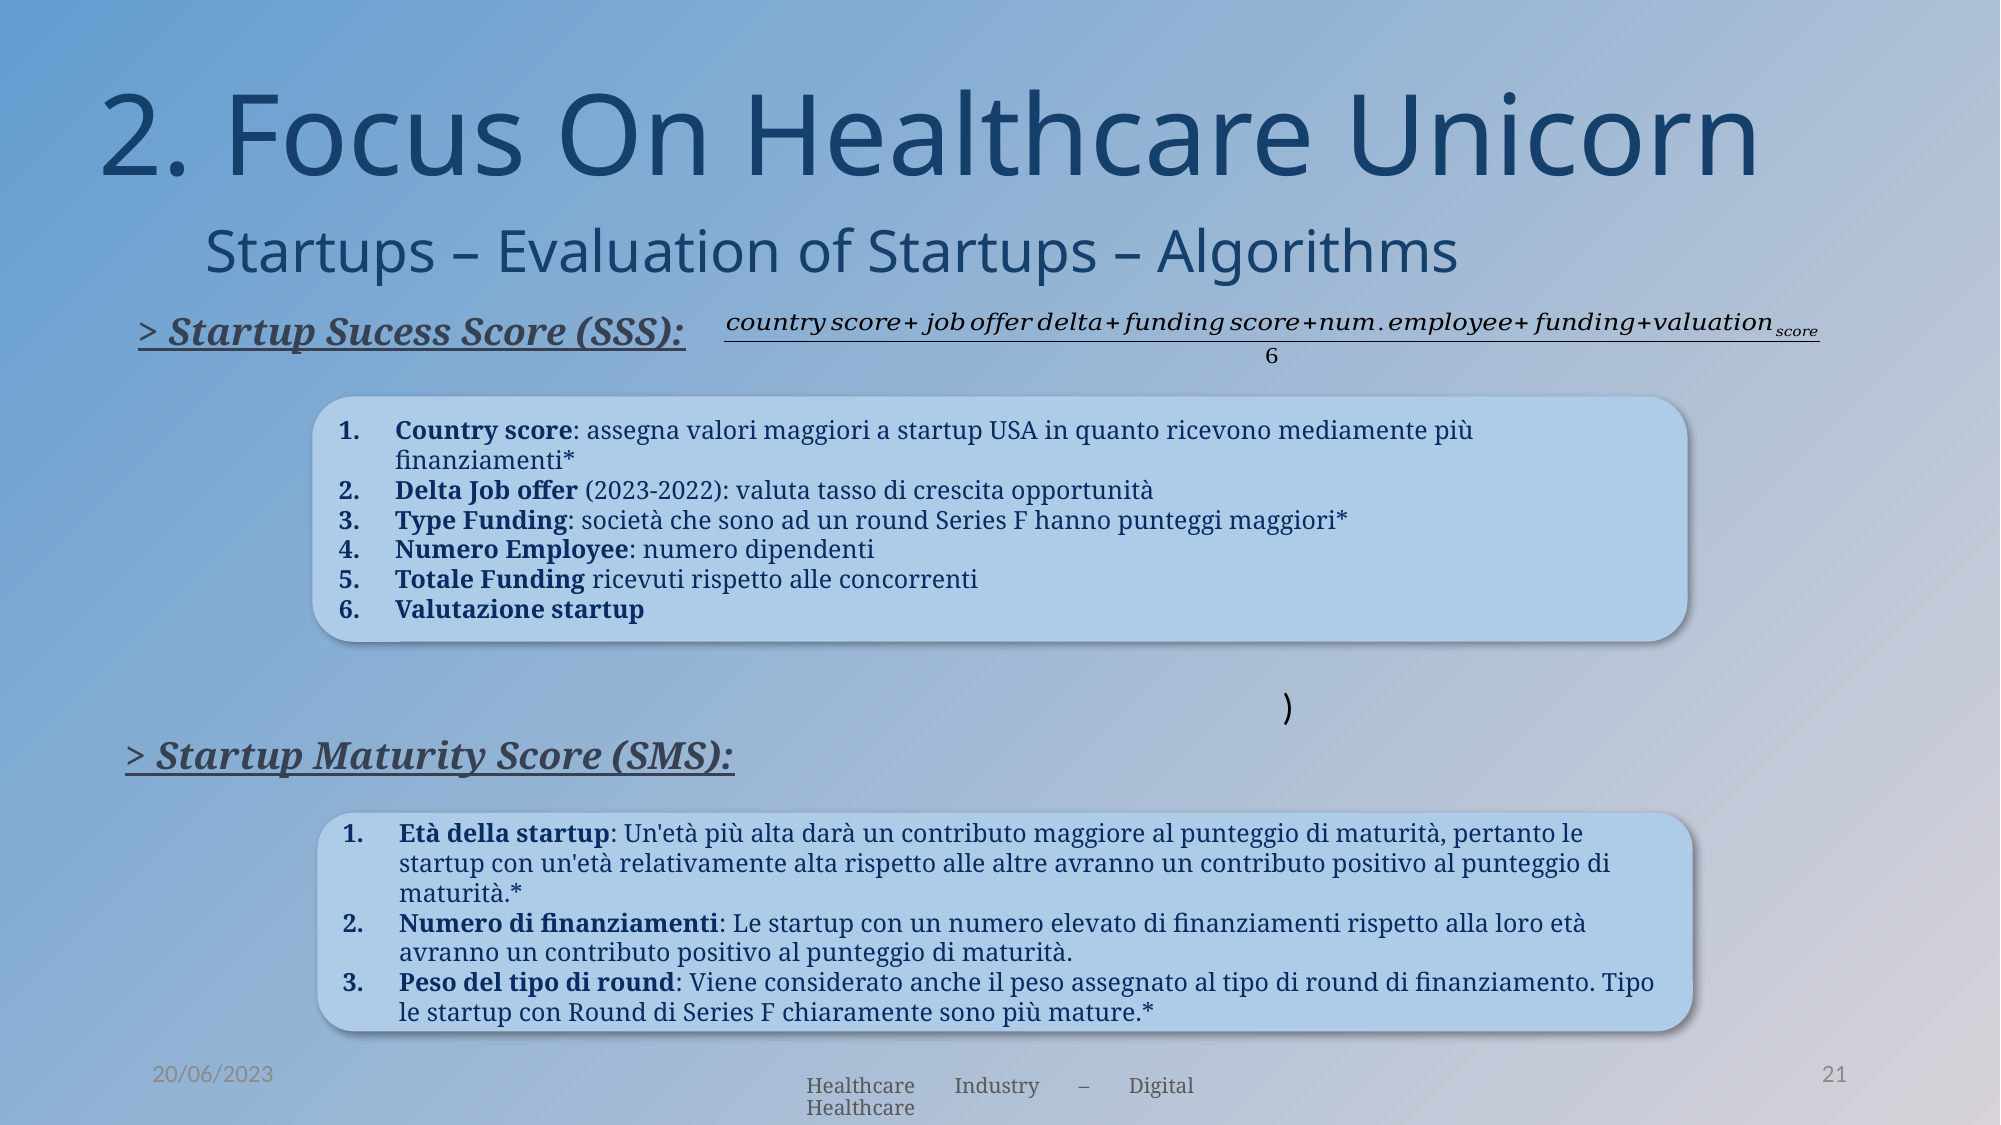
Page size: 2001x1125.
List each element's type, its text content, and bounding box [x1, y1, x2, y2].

text_box > Startup Maturity Score (SMS): [90, 724, 771, 785]
text_box Startups – Evaluation of Startups – Algorithms [191, 172, 1863, 292]
text_box Healthcare Industry – Digital Healthcare [791, 1067, 1209, 1102]
text_box Età della startup: Un'età più alta darà un contributo maggiore al punteggio di maturità, pertanto le startup con un'età relativamente alta rispetto alle altre avranno un contributo positivo al punteggio di maturità.* Numero di finanziamenti: Le startup con un numero elevato di finanziamenti rispetto alla loro età avranno un contributo positivo al punteggio di maturità. Peso del tipo di round: Viene considerato anche il peso assegnato al tipo di round di finanziamento. Tipo le startup con Round di Series F chiaramente sono più mature.* [316, 811, 1694, 1033]
slide_number 21 [1412, 1042, 1863, 1103]
text_box > Startup Sucess Score (SSS): [71, 300, 752, 360]
text_box Country score: assegna valori maggiori a startup USA in quanto ricevono mediamente più finanziamenti* Delta Job offer (2023-2022): valuta tasso di crescita opportunità Type Funding: società che sono ad un round Series F hanno punteggi maggiori* Numero Employee: numero dipendenti Totale Funding ricevuti rispetto alle concorrenti Valutazione startup [311, 395, 1689, 643]
text_box 2. Focus On Healthcare Unicorn [83, 50, 1809, 228]
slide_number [137, 1042, 588, 1103]
